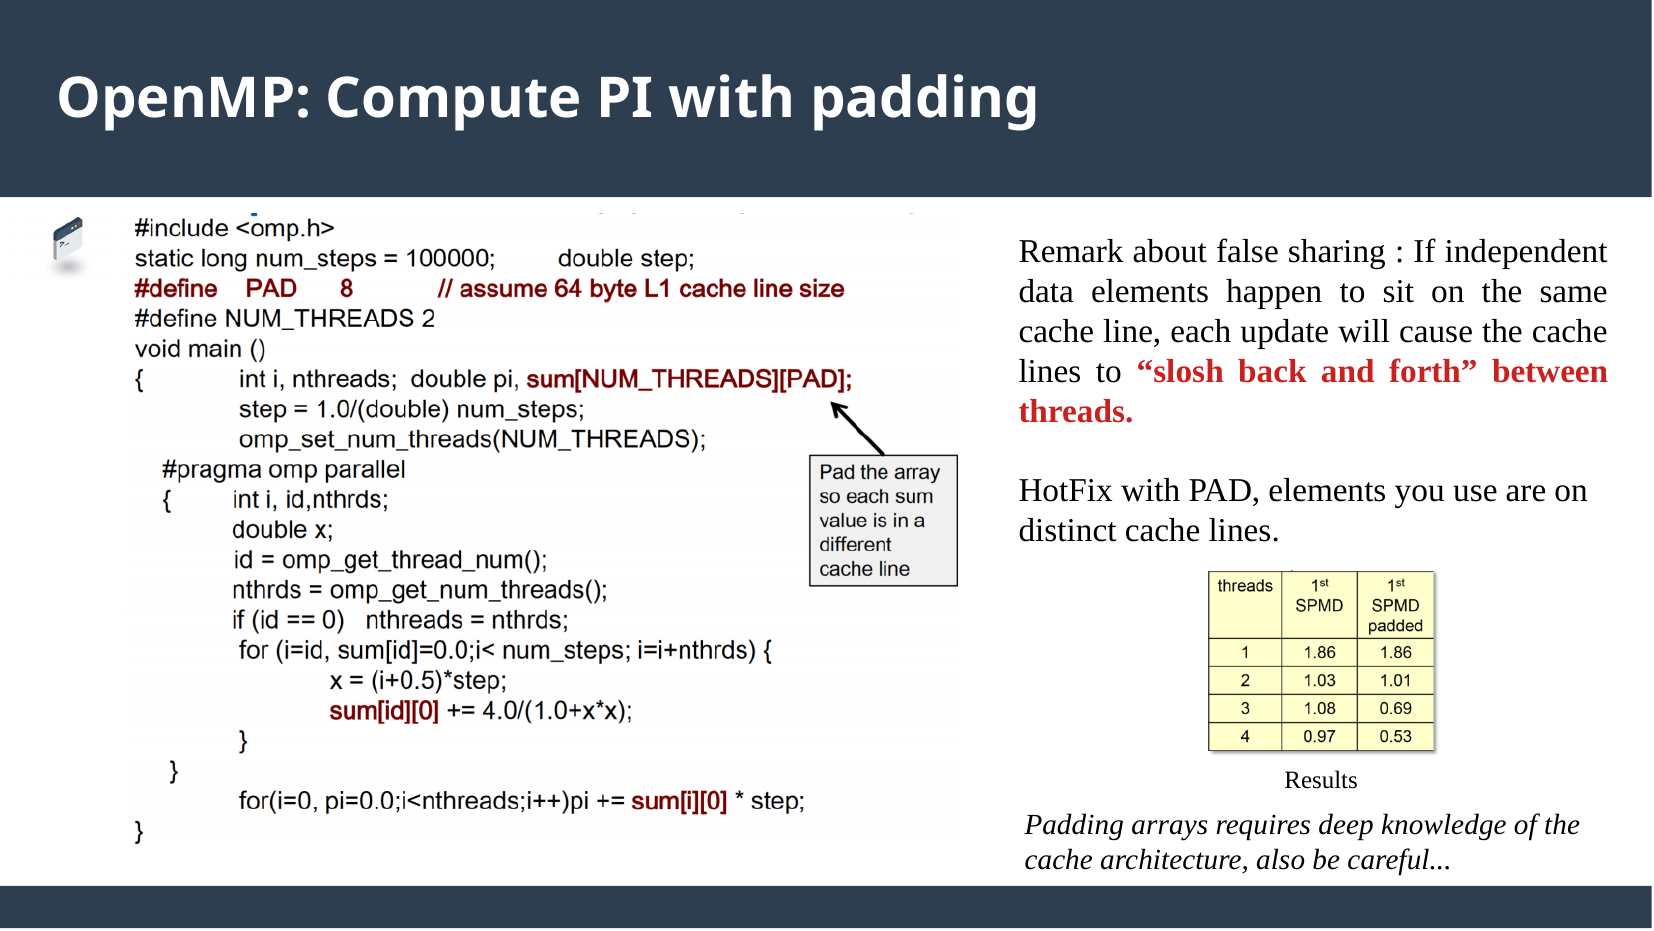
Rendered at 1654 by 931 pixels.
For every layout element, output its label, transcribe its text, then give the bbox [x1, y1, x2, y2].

text_box Results [1269, 755, 1447, 798]
text_box OpenMP: Compute PI with padding [56, 36, 1590, 153]
text_box Remark about false sharing : If independent data elements happen to sit on the same cache line, each update will cause the cache lines to “slosh back and forth” between threads. HotFix with PAD, elements you use are on distinct cache lines. [1003, 221, 1624, 570]
picture [5, 200, 969, 866]
picture [1204, 566, 1441, 756]
text_box Padding arrays requires deep knowledge of the cache architecture, also be careful... [1009, 798, 1622, 878]
